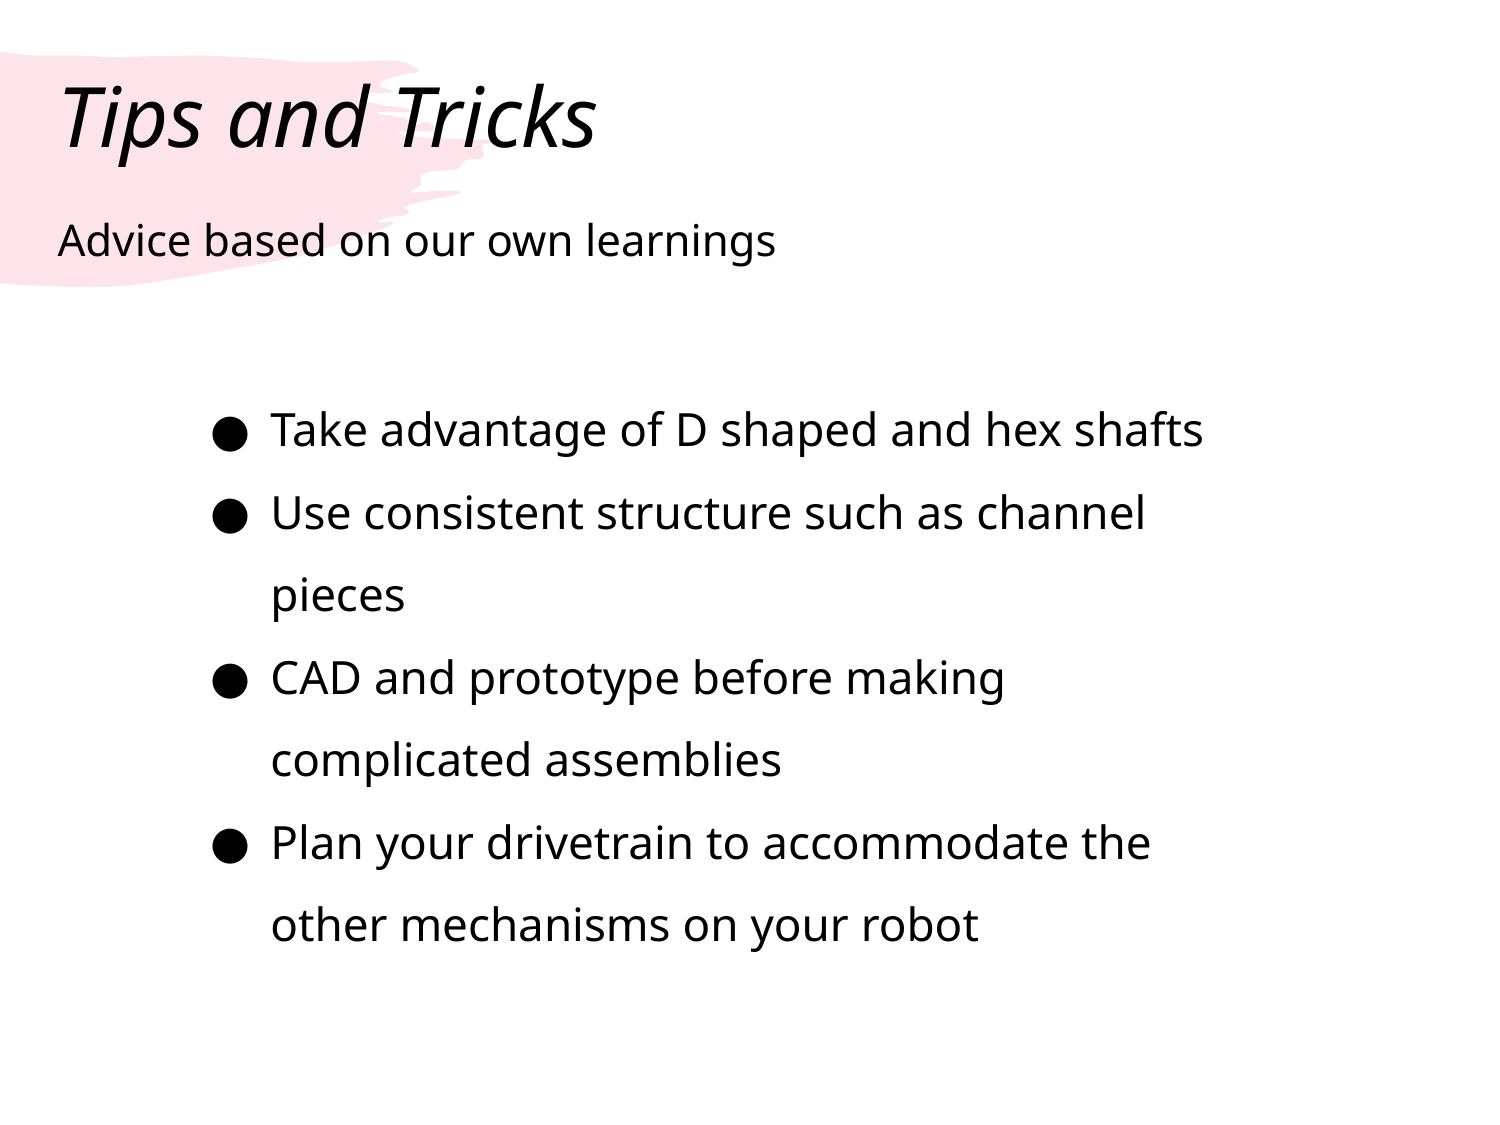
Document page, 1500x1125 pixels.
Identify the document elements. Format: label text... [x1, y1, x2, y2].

text_box Take advantage of D shaped and hex shafts Use consistent structure such as channel pieces CAD and prototype before making complicated assemblies Plan your drivetrain to accommodate the other mechanisms on your robot [180, 358, 1295, 851]
list Advice based on our own learnings [42, 204, 1464, 1030]
title Tips and Tricks [42, 59, 1464, 182]
